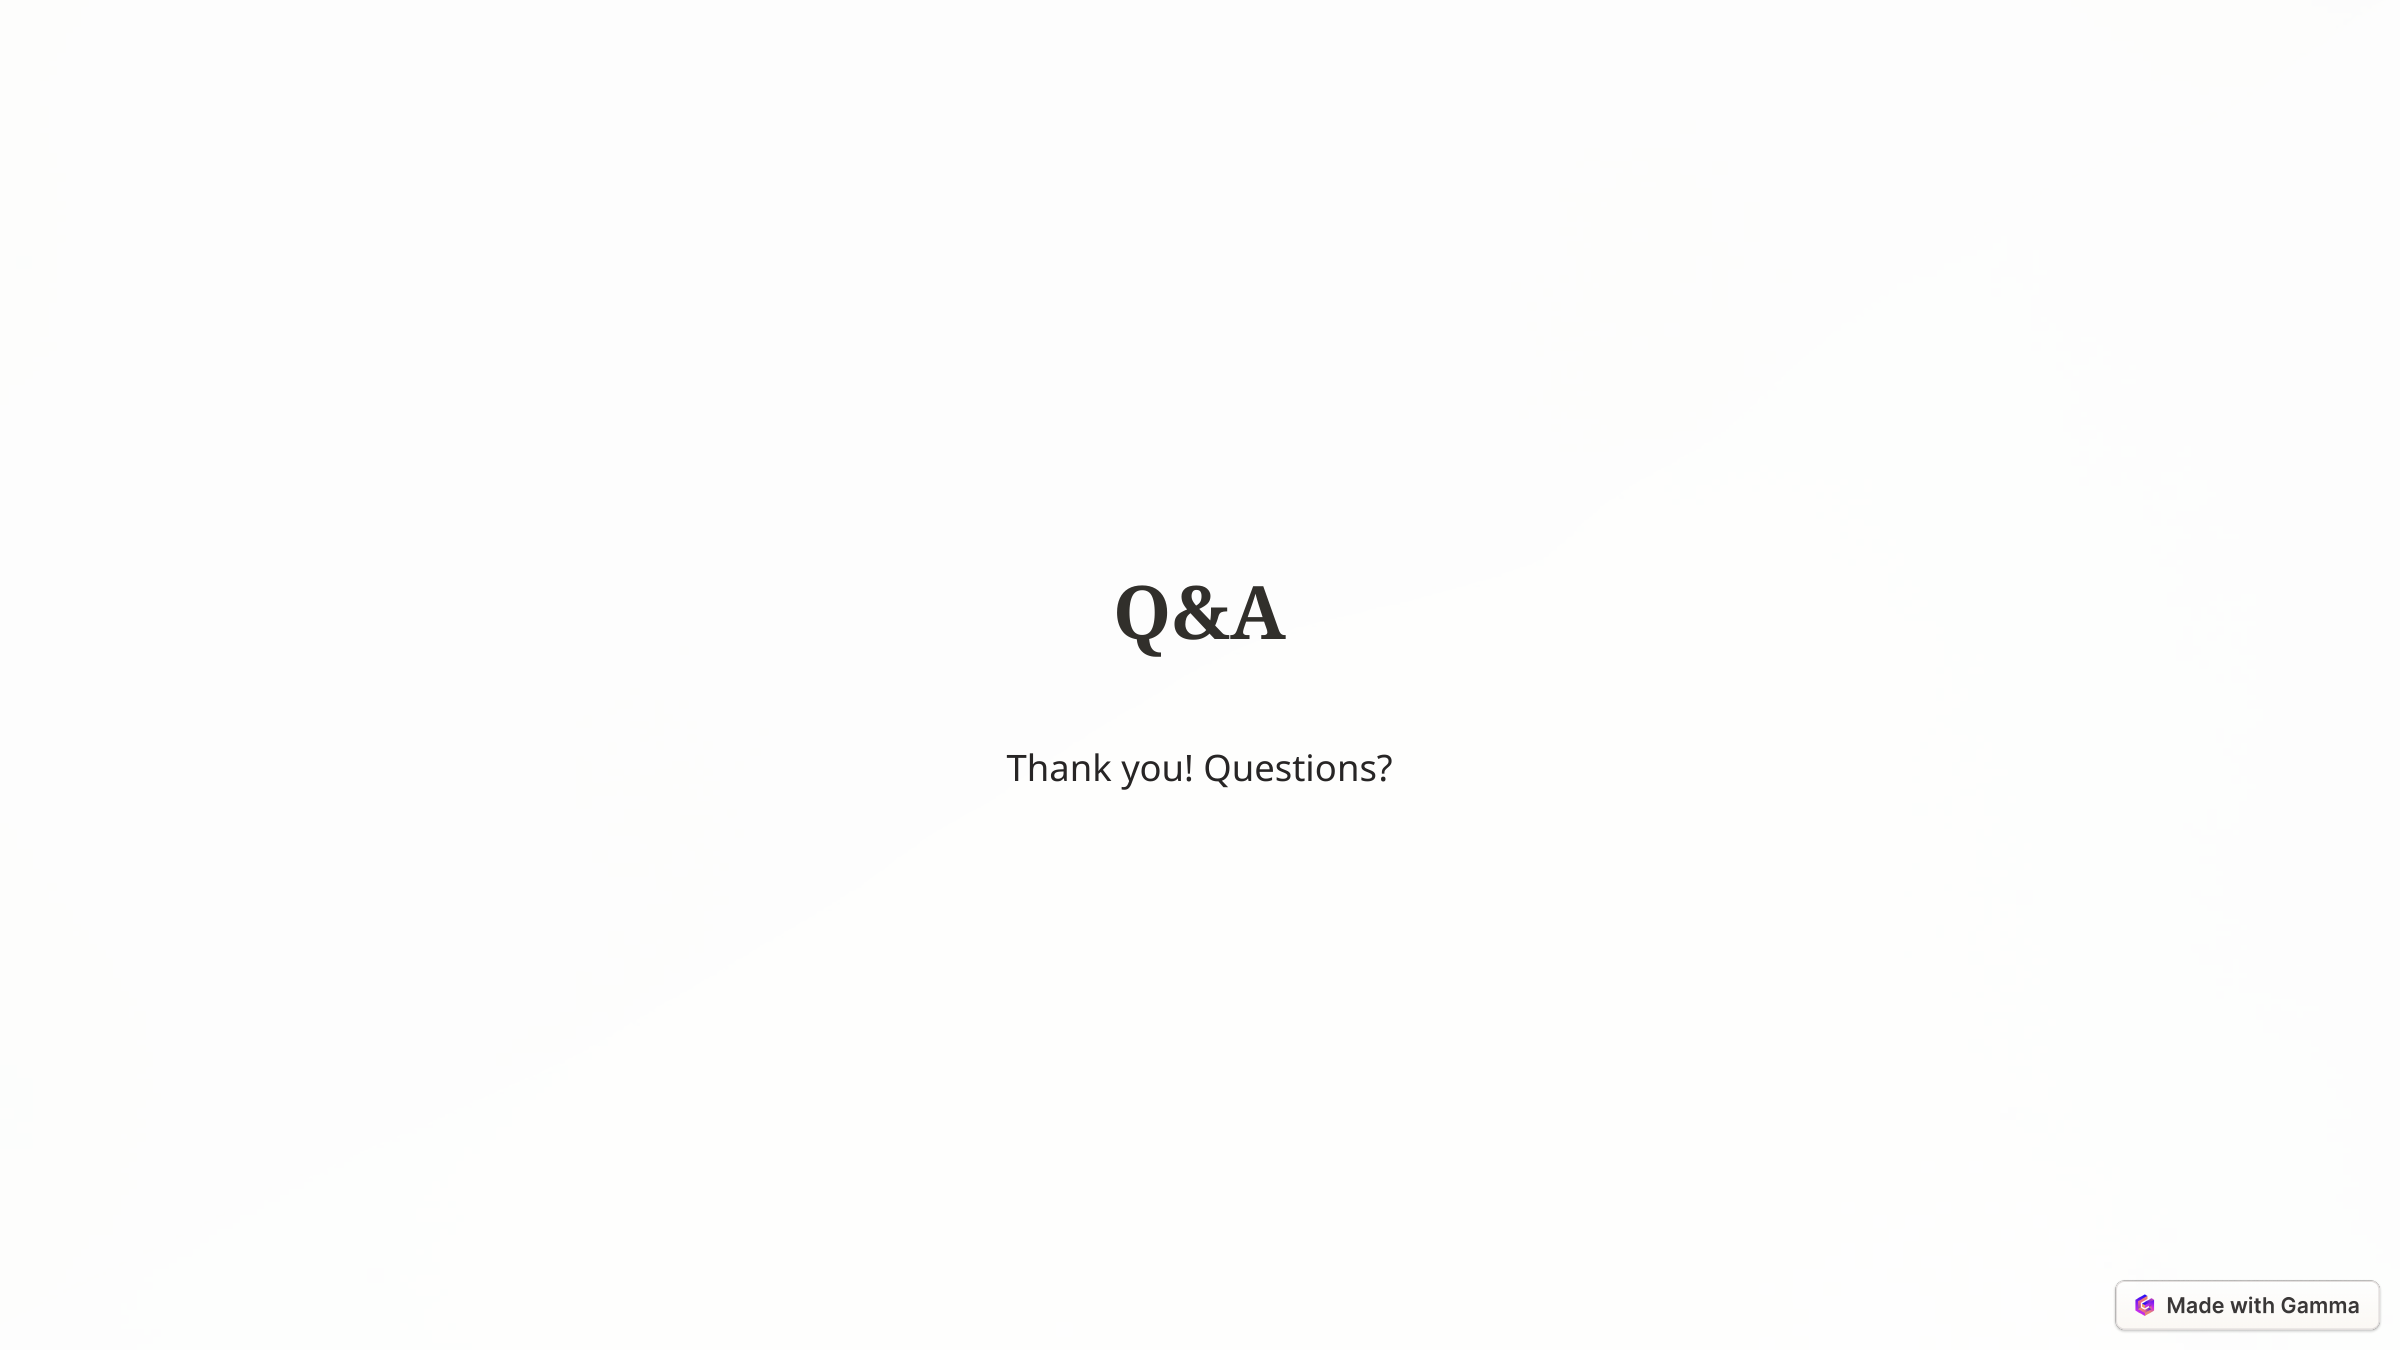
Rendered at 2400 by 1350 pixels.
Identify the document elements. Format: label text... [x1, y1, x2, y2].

text_box Thank you! Questions? [130, 728, 2270, 789]
picture [2106, 1271, 2389, 1339]
text_box Q&A [827, 561, 1572, 655]
